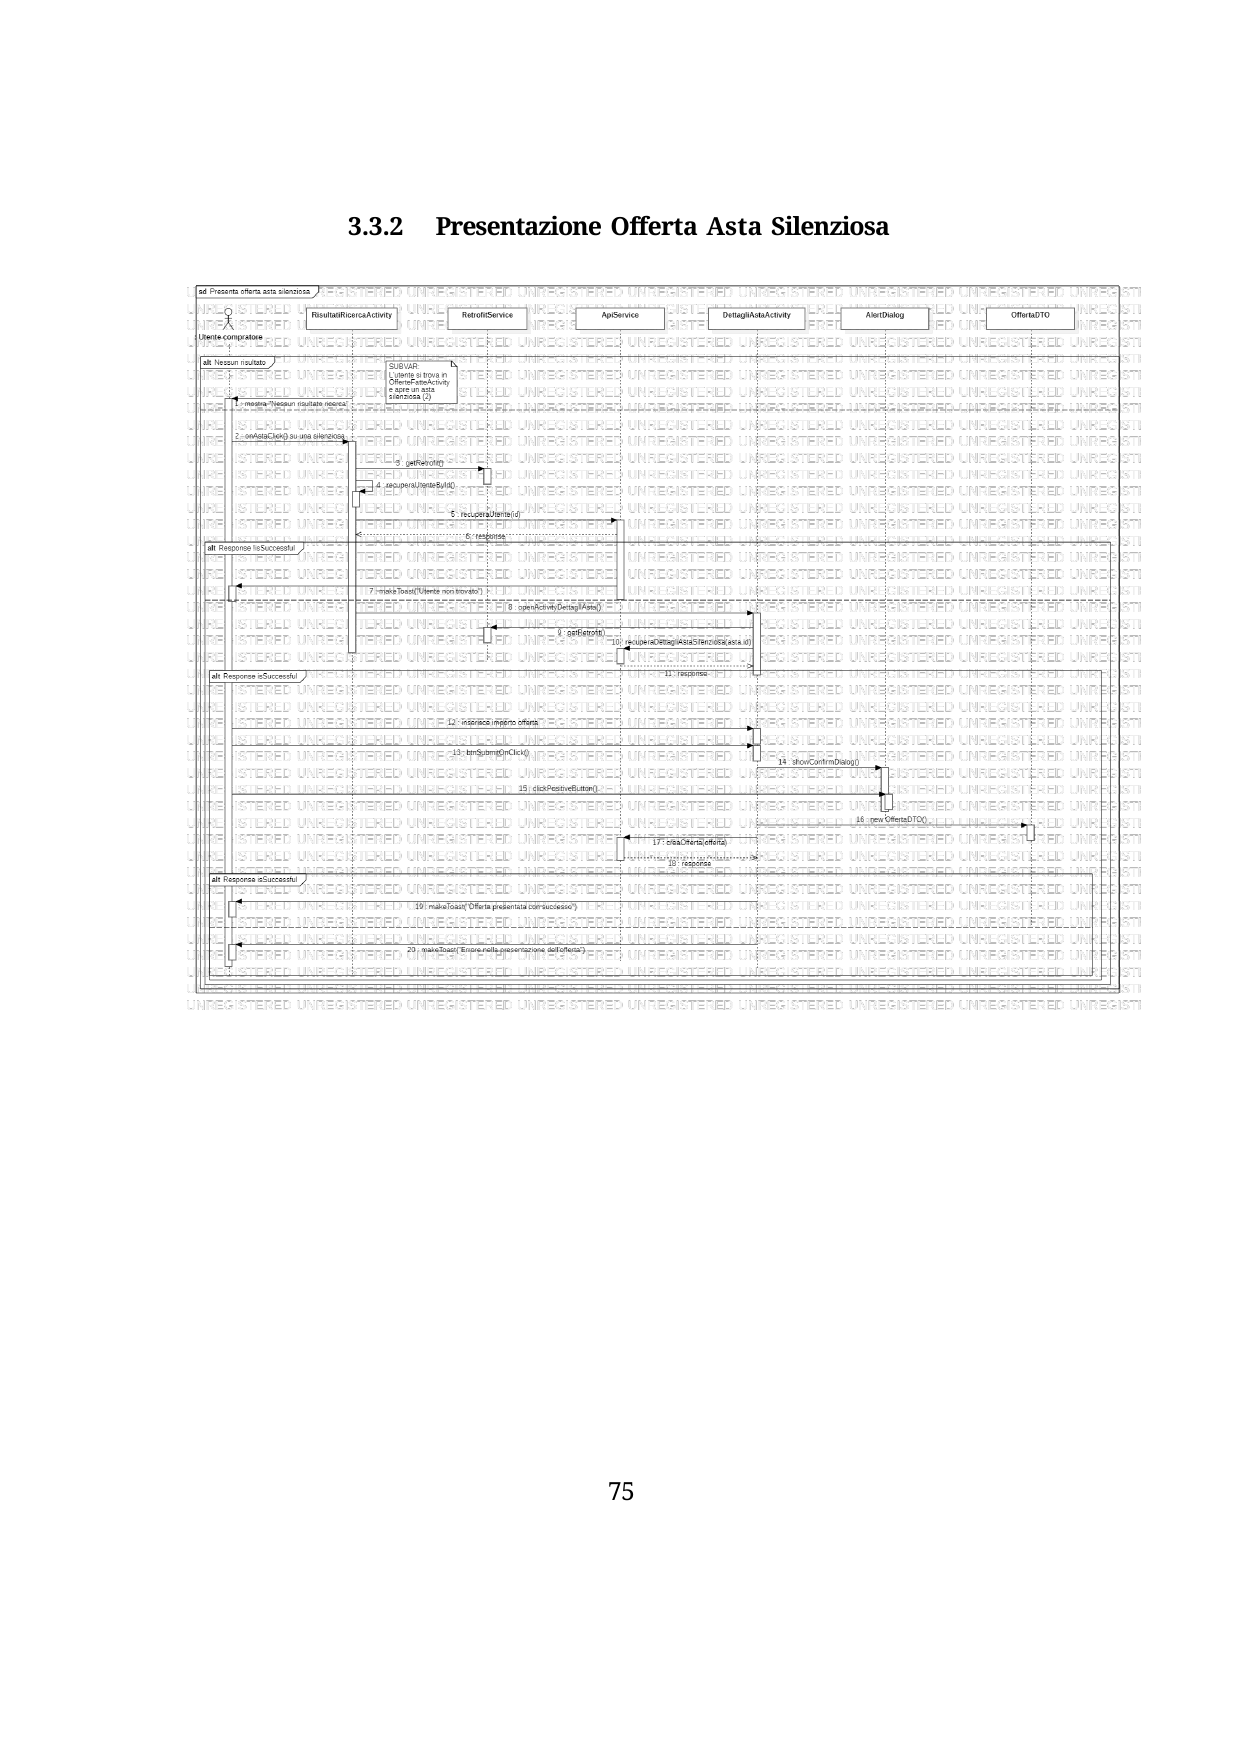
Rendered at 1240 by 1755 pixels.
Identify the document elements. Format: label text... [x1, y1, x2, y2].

text_box 3.3.2 Presentazione Offerta Asta Silenziosa [346, 208, 894, 241]
slide_number 30 [601, 1474, 641, 1755]
picture [185, 280, 1142, 1015]
